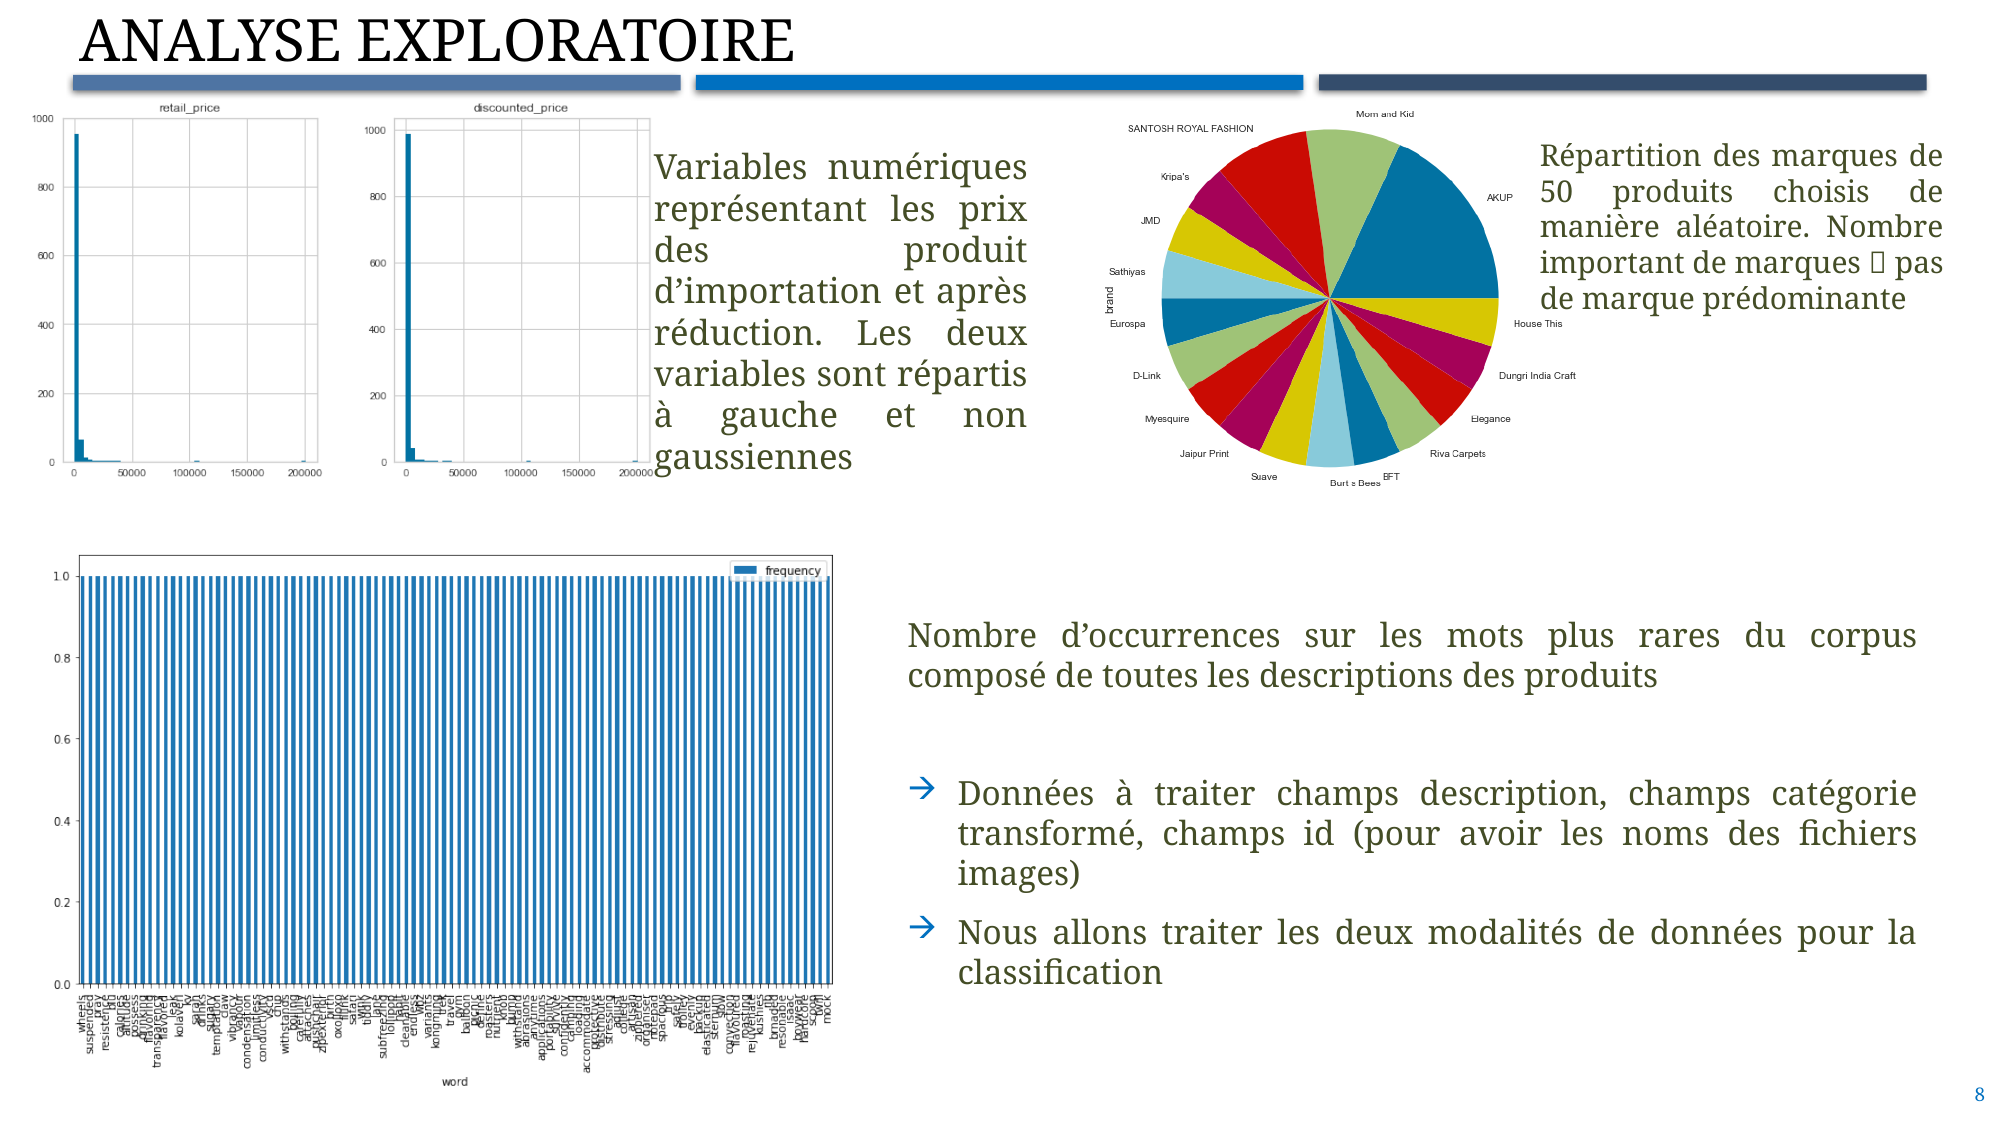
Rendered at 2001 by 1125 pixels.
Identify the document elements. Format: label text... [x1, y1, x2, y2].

text_box Répartition des marques de 50 produits choisis de manière aléatoire. Nombre important de marques  pas de marque prédominante [1586, 124, 1959, 328]
list Variables numériques représentant les prix des produit d’importation et après réduction. Les deux variables sont répartis à gauche et non gaussiennes [666, 136, 1043, 486]
picture [24, 96, 662, 486]
title Analyse exploratoire [64, 0, 1874, 81]
text_box Nombre d’occurrences sur les mots plus rares du corpus composé de toutes les descriptions des produits Données à traiter champs description, champs catégorie transformé, champs id (pour avoir les noms des fichiers images) Nous allons traiter les deux modalités de données pour la classification [892, 540, 1934, 1066]
picture [44, 547, 842, 1095]
slide_number 8 [1827, 1065, 2000, 1125]
picture [1097, 79, 1581, 516]
